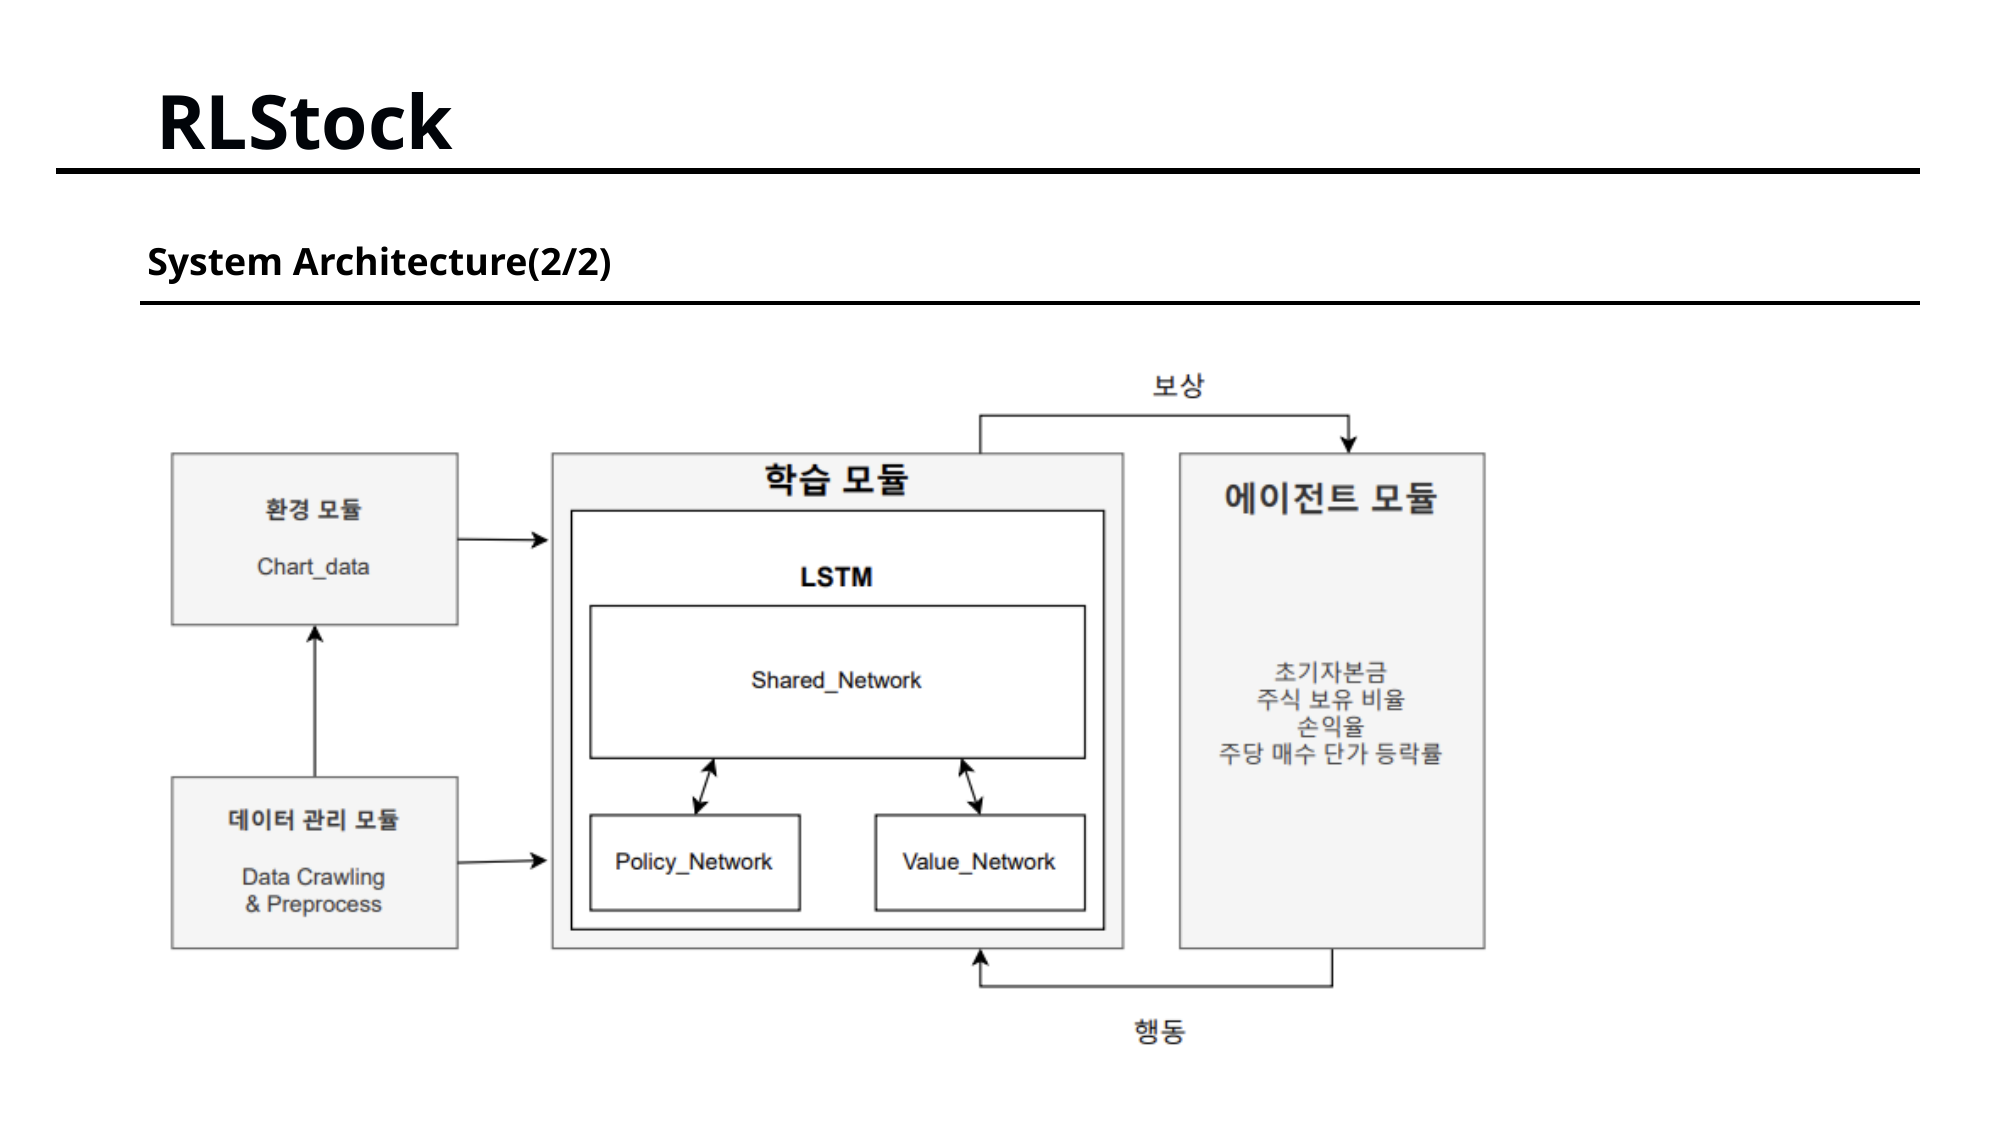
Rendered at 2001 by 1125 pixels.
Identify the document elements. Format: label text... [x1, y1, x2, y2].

text_box System Architecture(2/2) [132, 230, 627, 291]
text_box RLStock [141, 67, 469, 170]
picture [126, 350, 1521, 1075]
